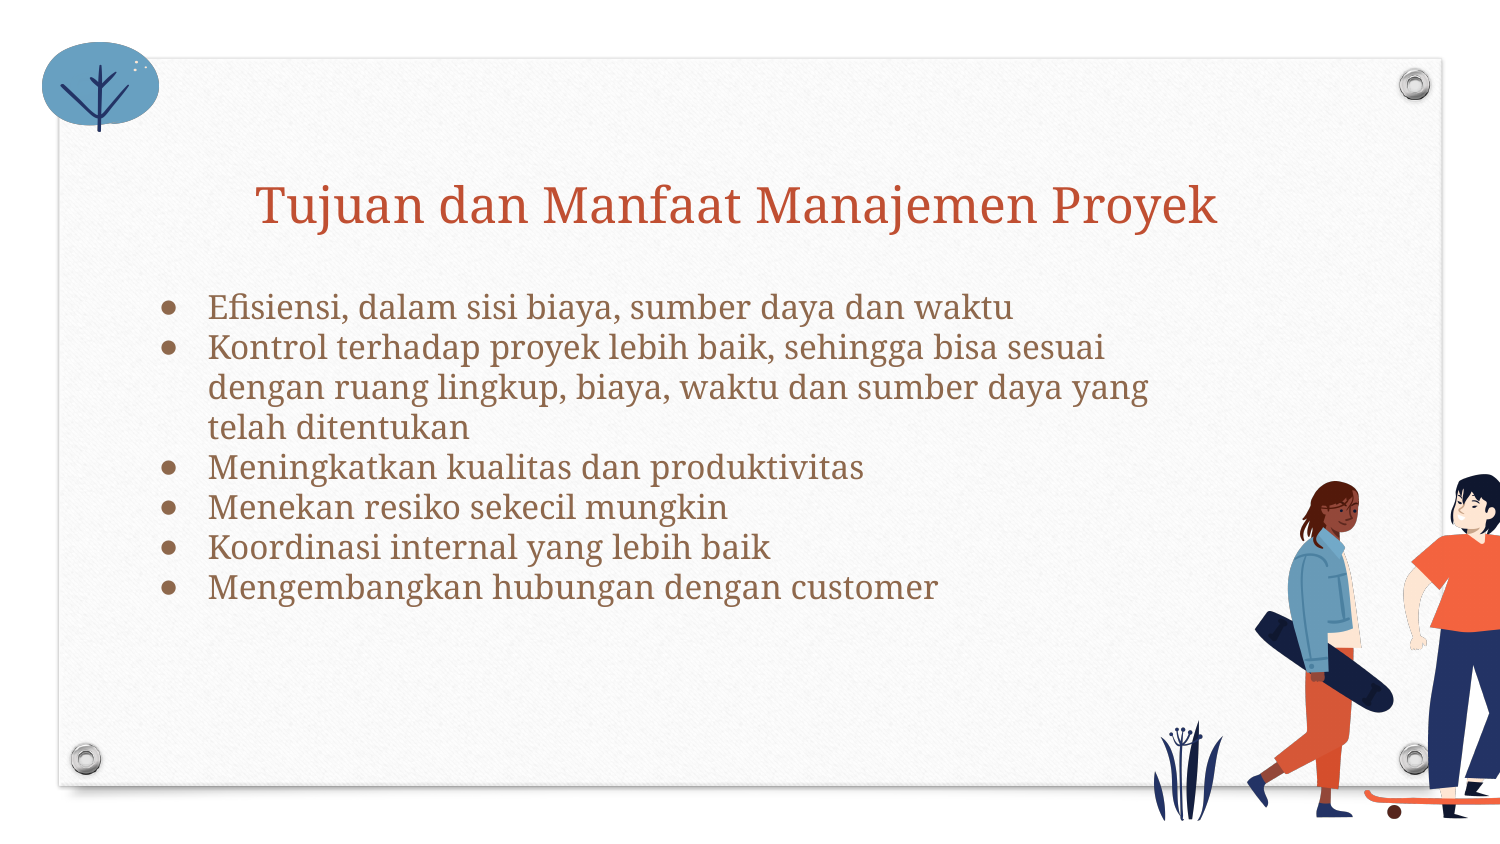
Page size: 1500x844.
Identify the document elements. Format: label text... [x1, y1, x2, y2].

picture [0, 0, 1500, 844]
title Tujuan dan Manfaat Manajemen Proyek [117, 158, 1356, 259]
list Efisiensi, dalam sisi biaya, sumber daya dan waktu Kontrol terhadap proyek lebih baik, sehingga bisa sesuai dengan ruang lingkup, biaya, waktu dan sumber daya yang telah ditentukan Meningkatkan kualitas dan produktivitas Menekan resiko sekecil mungkin Koordinasi internal yang lebih baik Mengembangkan hubungan dengan customer [117, 271, 1223, 514]
